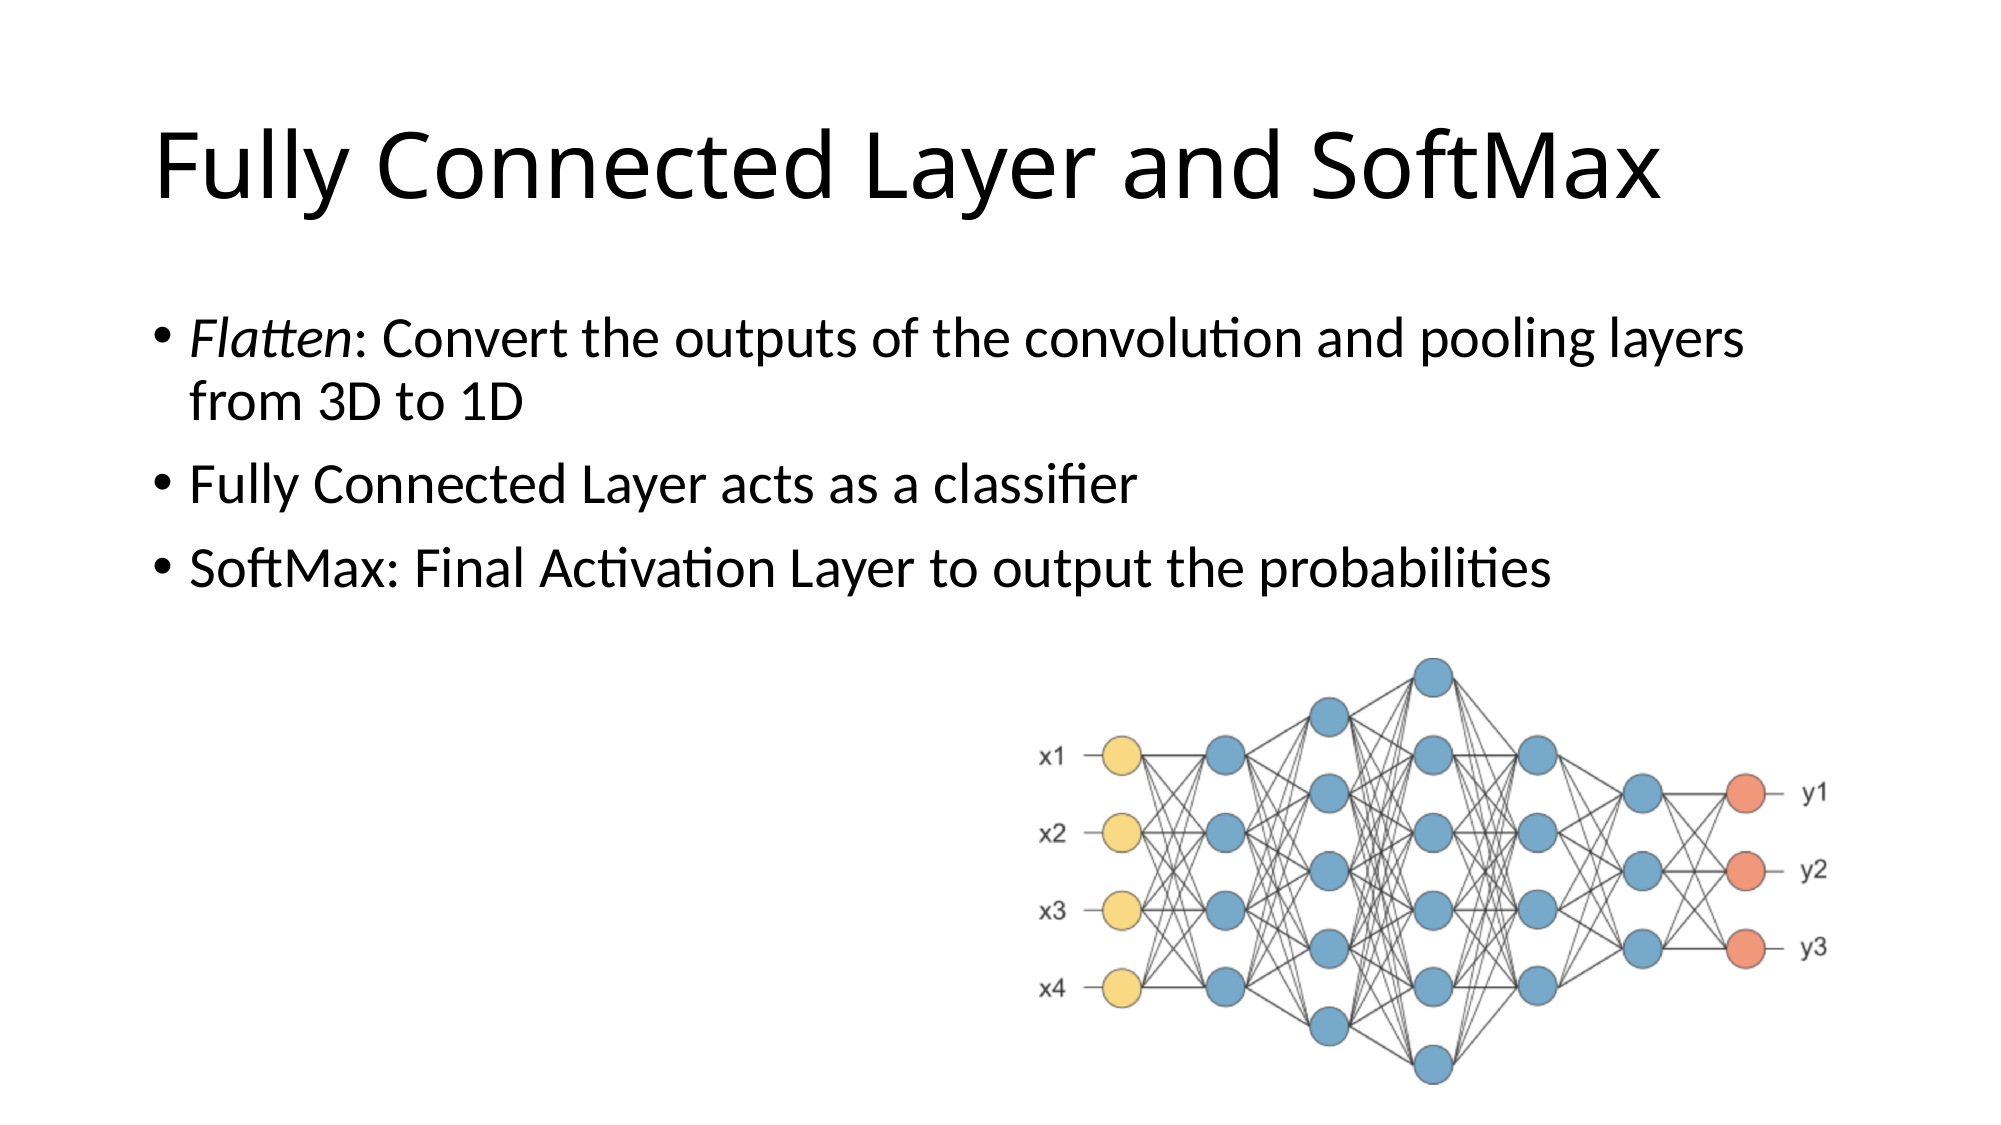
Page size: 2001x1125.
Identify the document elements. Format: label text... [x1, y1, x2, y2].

list Flatten: Convert the outputs of the convolution and pooling layers from 3D to 1D Fully Connected Layer acts as a classifier SoftMax: Final Activation Layer to output the probabilities [137, 299, 1863, 1014]
title Fully Connected Layer and SoftMax [137, 59, 1863, 278]
picture [999, 619, 1903, 1100]
